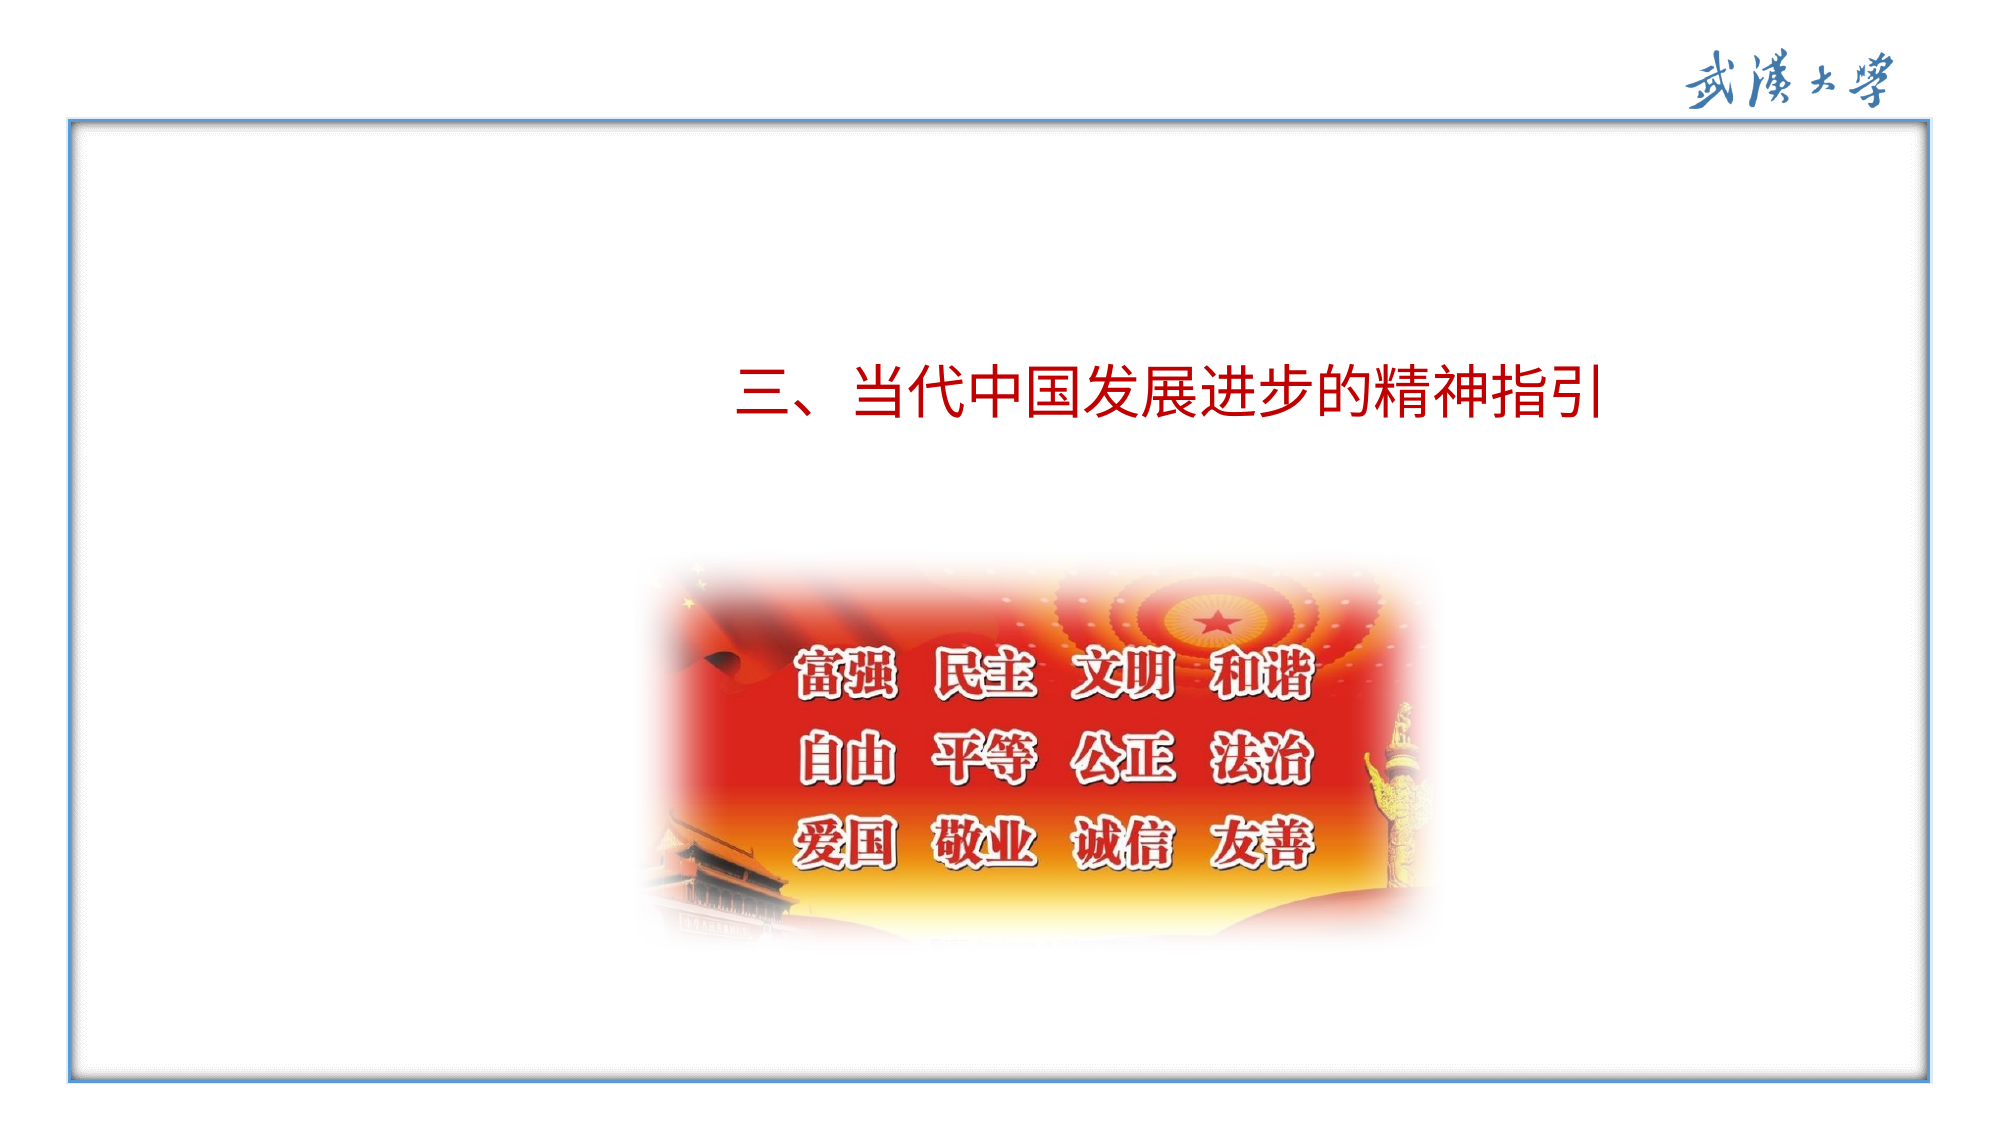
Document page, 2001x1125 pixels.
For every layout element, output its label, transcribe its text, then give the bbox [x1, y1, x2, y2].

picture [66, 117, 1933, 1084]
text_box 三、当代中国发展进步的精神指引 [718, 348, 1675, 432]
